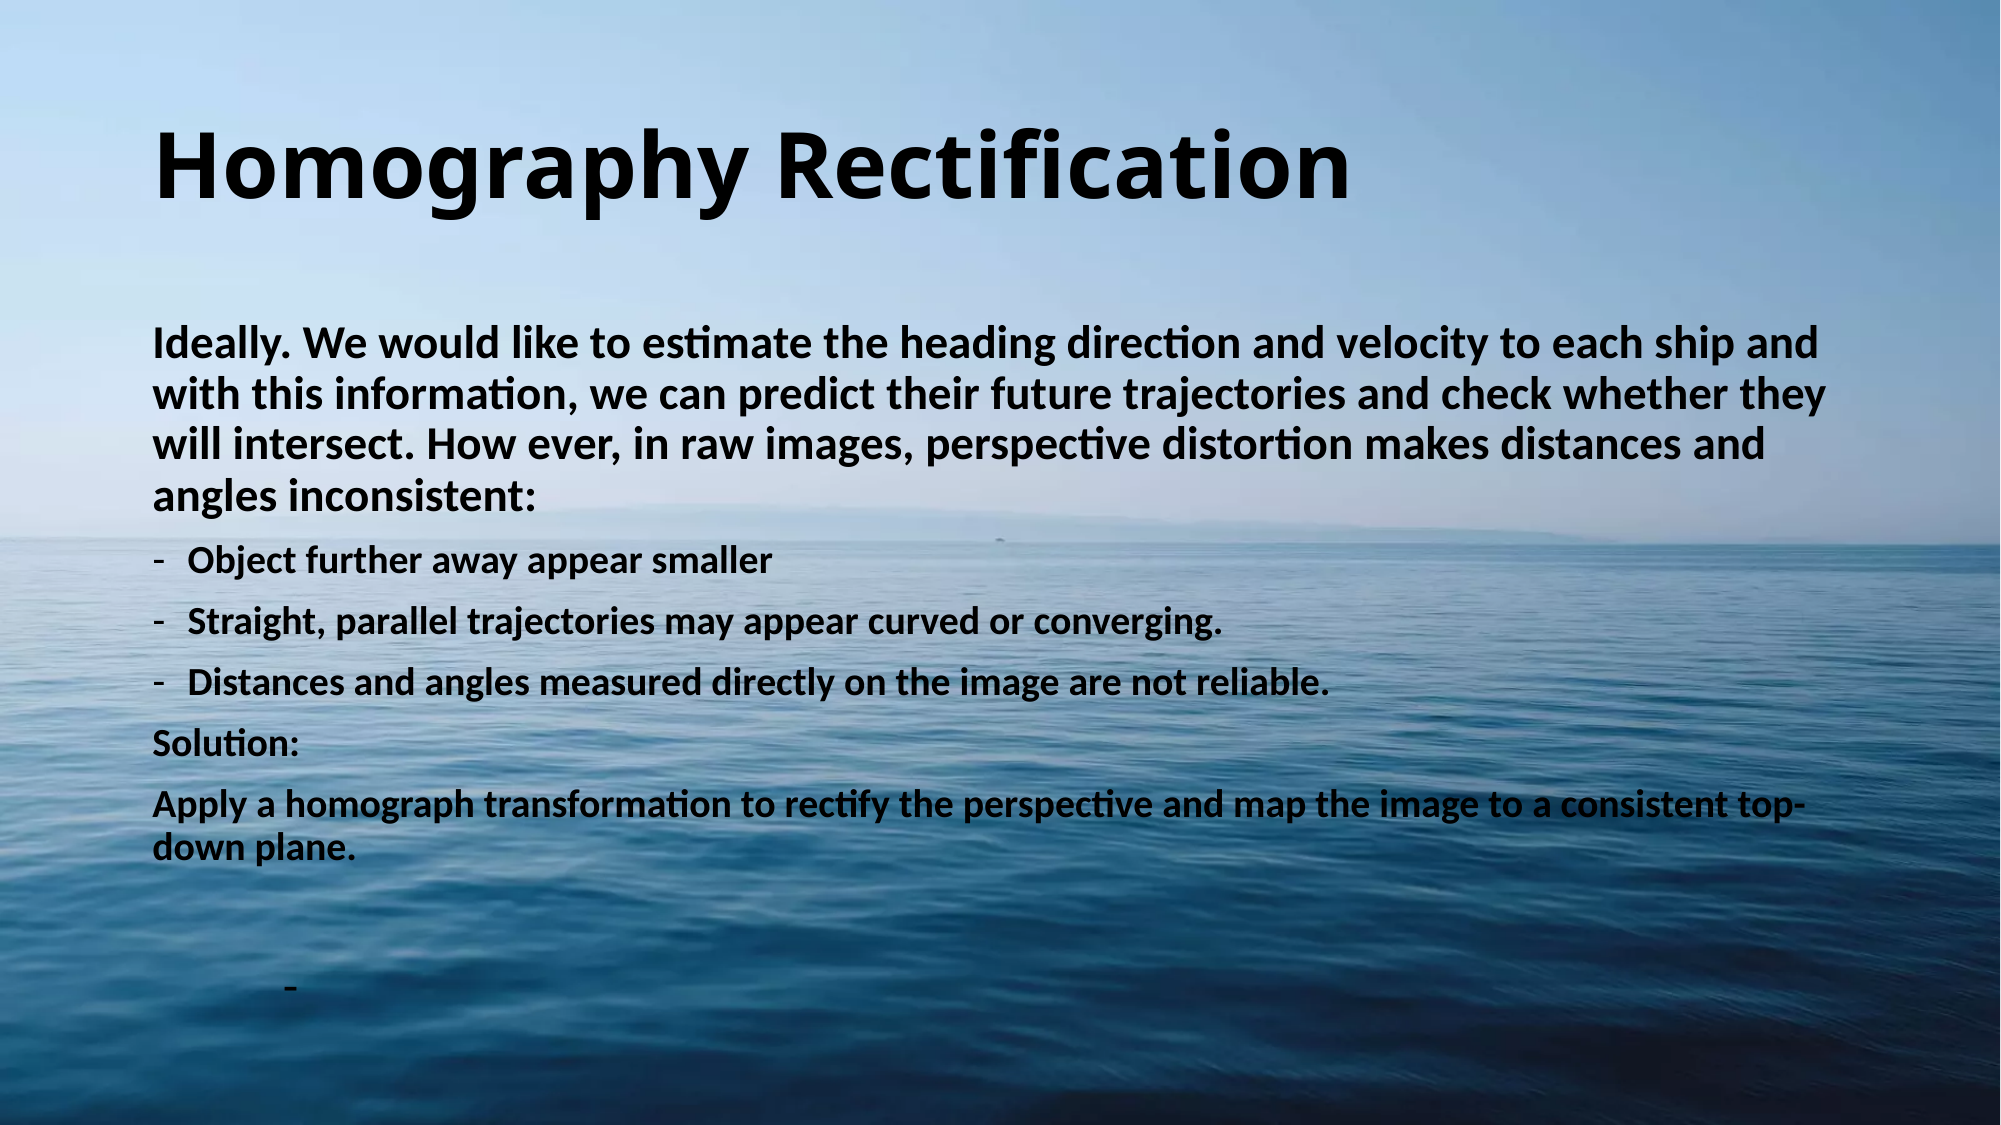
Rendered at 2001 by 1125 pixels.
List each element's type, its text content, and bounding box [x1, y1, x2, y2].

title Homography Rectification [137, 59, 1863, 235]
picture [0, 0, 2001, 1125]
list Ideally. We would like to estimate the heading direction and velocity to each ship and with this information, we can predict their future trajectories and check whether they will intersect. How ever, in raw images, perspective distortion makes distances and angles inconsistent: Object further away appear smaller Straight, parallel trajectories may appear curved or converging. Distances and angles measured directly on the image are not reliable. Solution: Apply a homograph transformation to rectify the perspective and map the image to a consistent top-down plane. - [137, 235, 1863, 1032]
